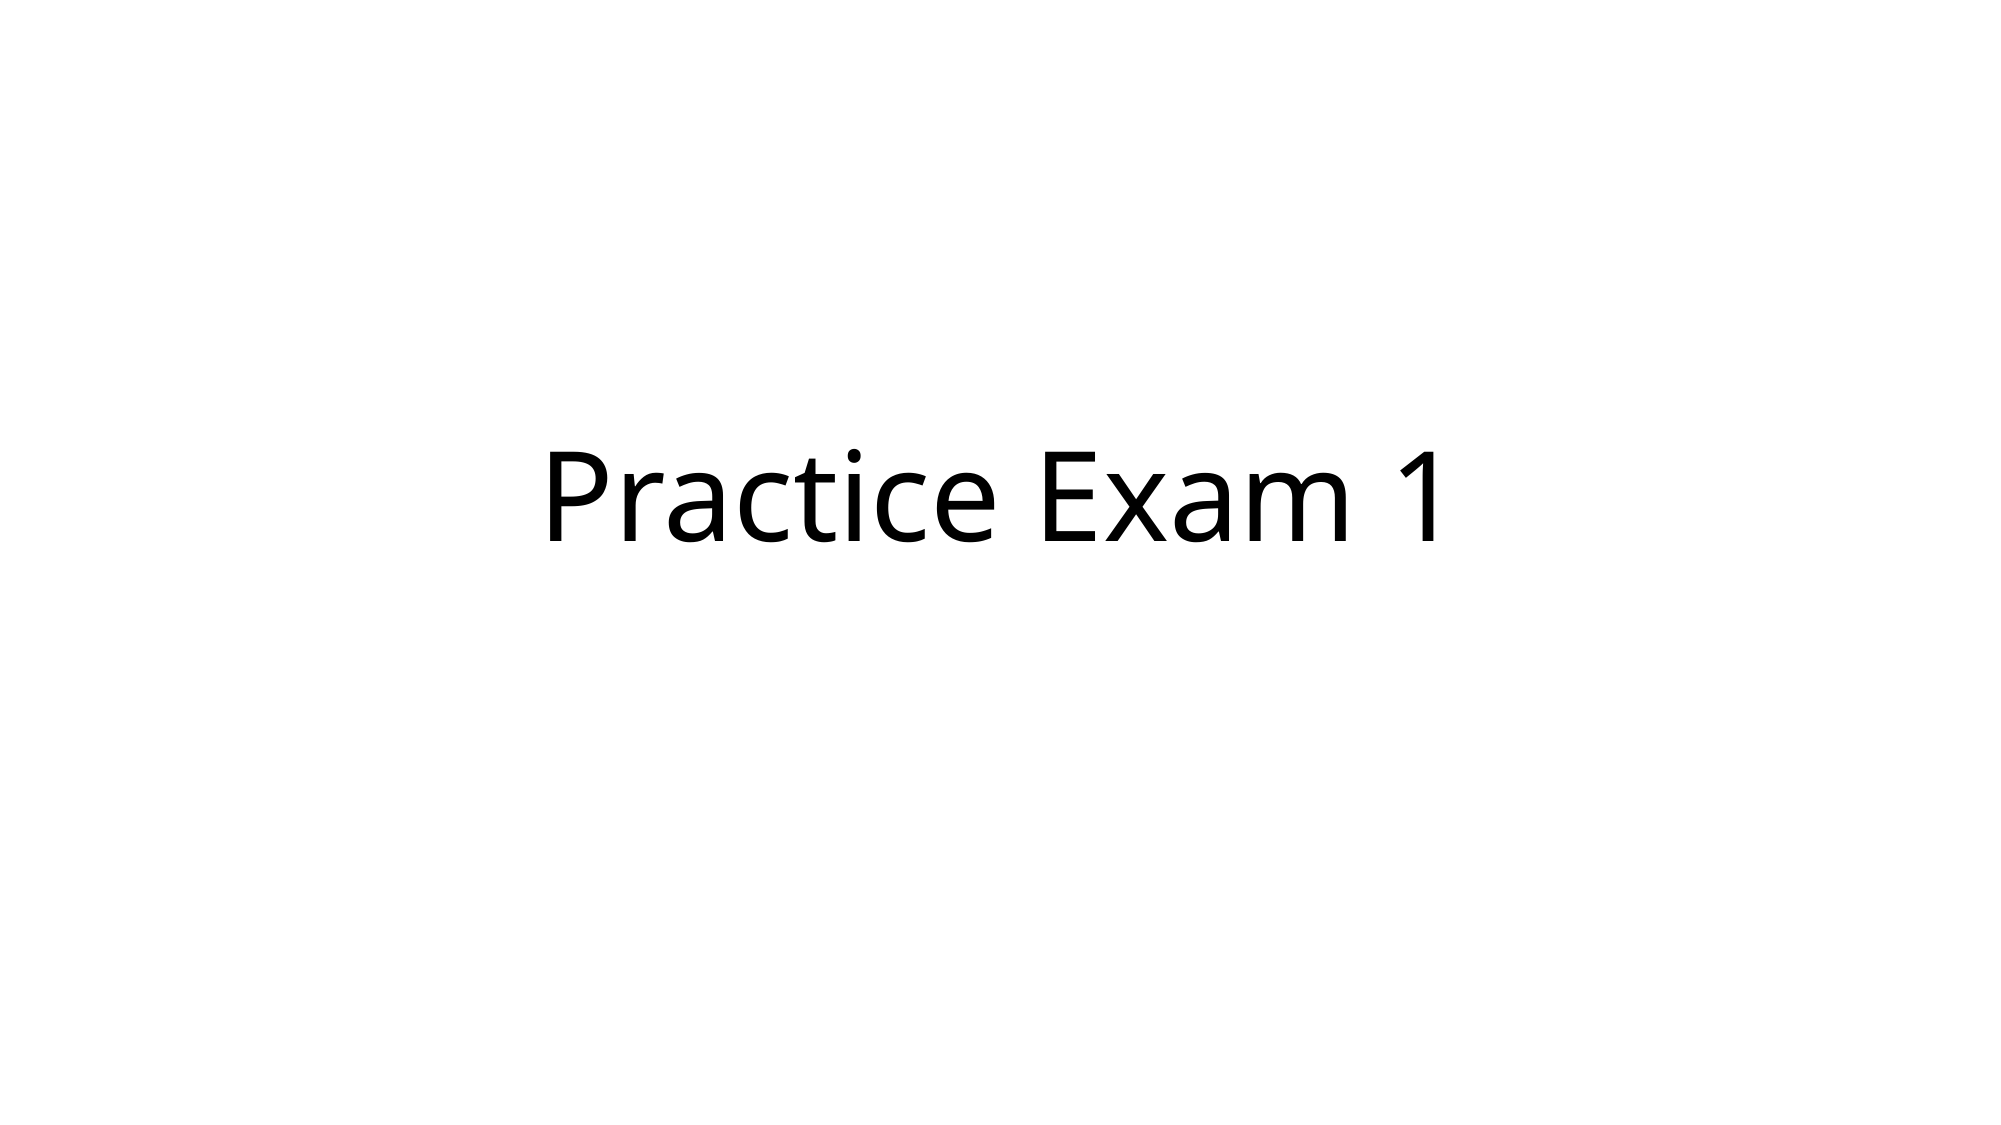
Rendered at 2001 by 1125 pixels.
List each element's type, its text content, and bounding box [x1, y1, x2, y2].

title Practice Exam 1 [249, 184, 1750, 576]
